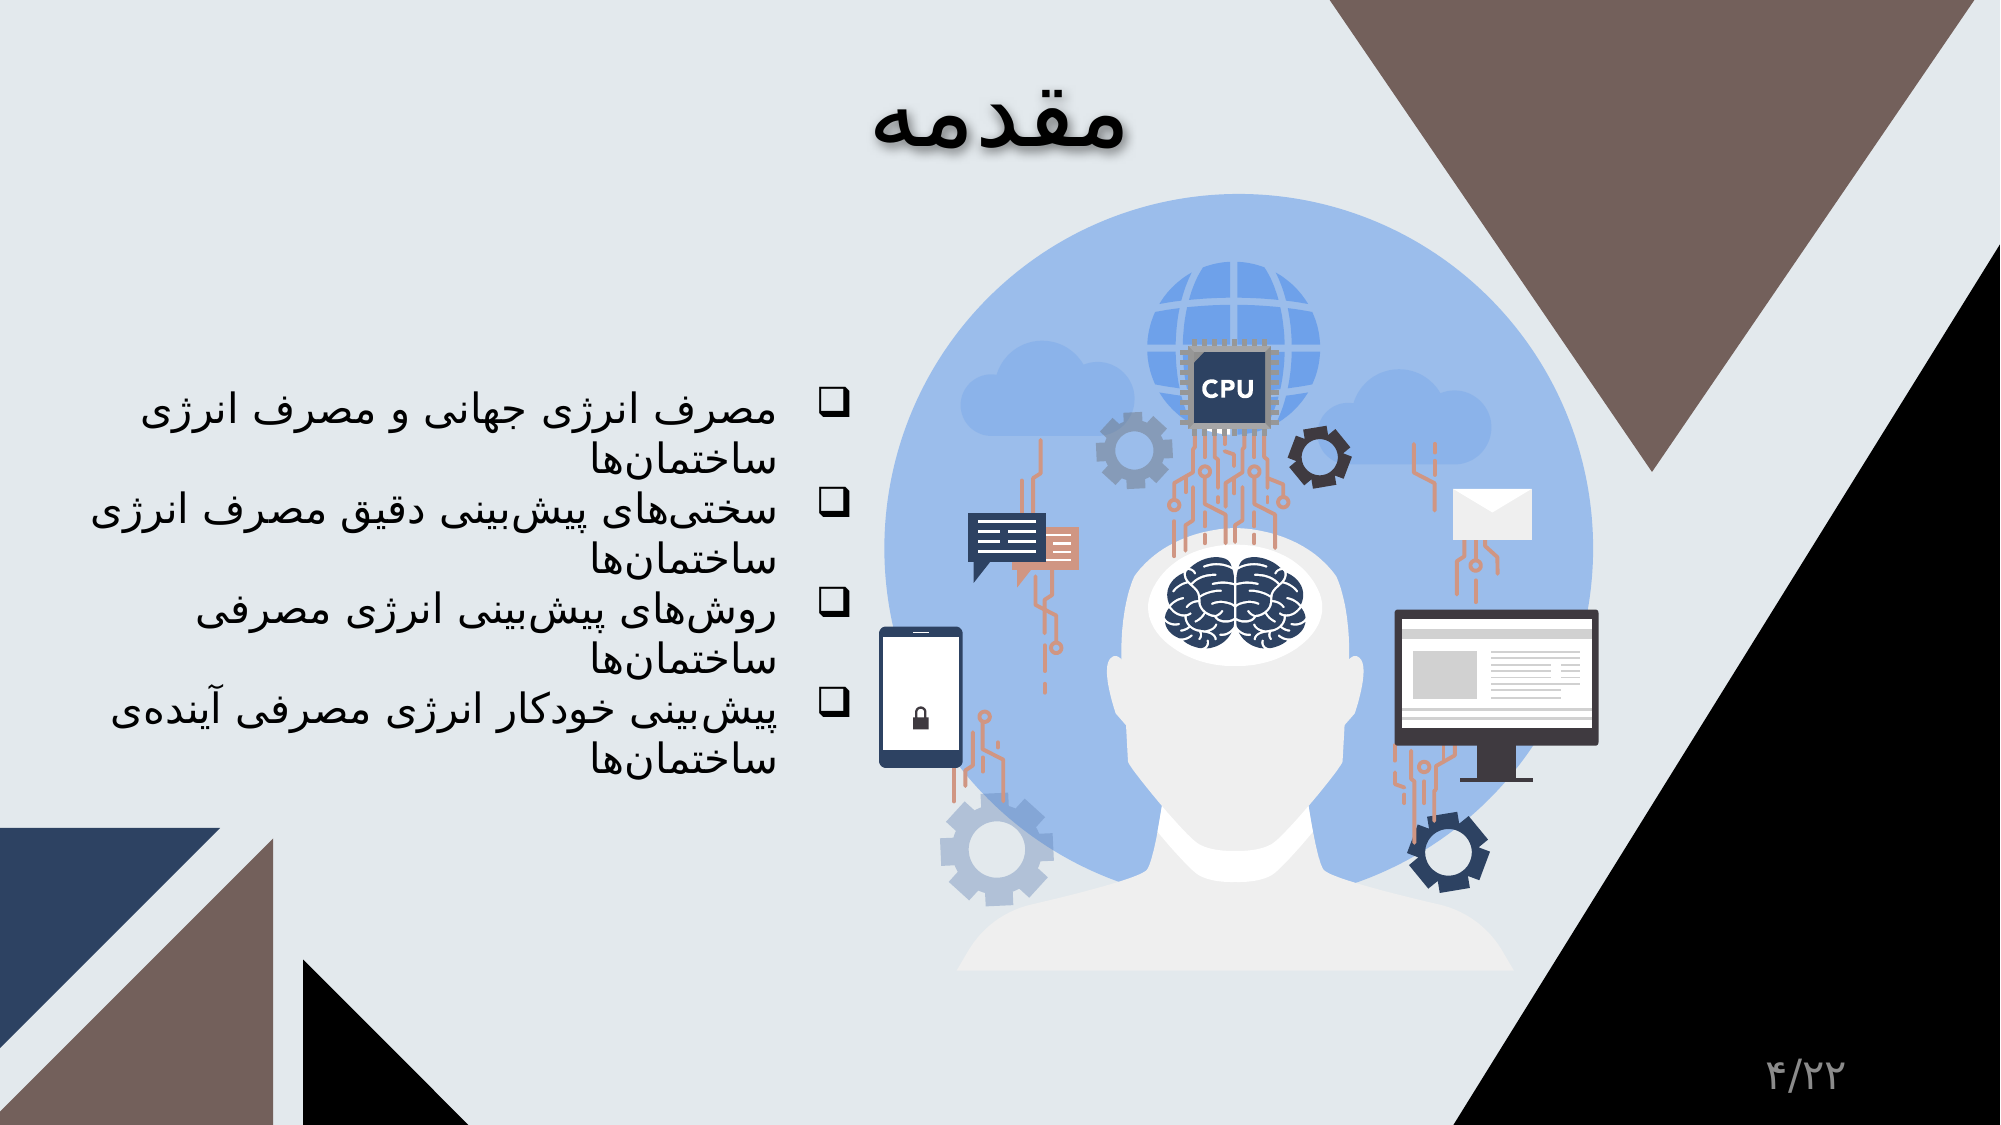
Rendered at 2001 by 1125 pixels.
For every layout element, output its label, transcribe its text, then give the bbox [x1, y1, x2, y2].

title مقدمه [0, 0, 2000, 218]
subtitle مصرف انرژی جهانی و مصرف انرژی ساختمان‌ها سختی‌های پیش‌بینی دقیق مصرف انرژی ساختمان‌ها روش‌های پیش‌بینی انرژی مصرفی ساختمان‌ها پیش‌بینی خودکار انرژی مصرفی آینده‌ی ساختمان‌ها [15, 471, 873, 694]
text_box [878, 193, 1599, 971]
text_box ۴/۲۲ [1412, 1042, 1863, 1103]
